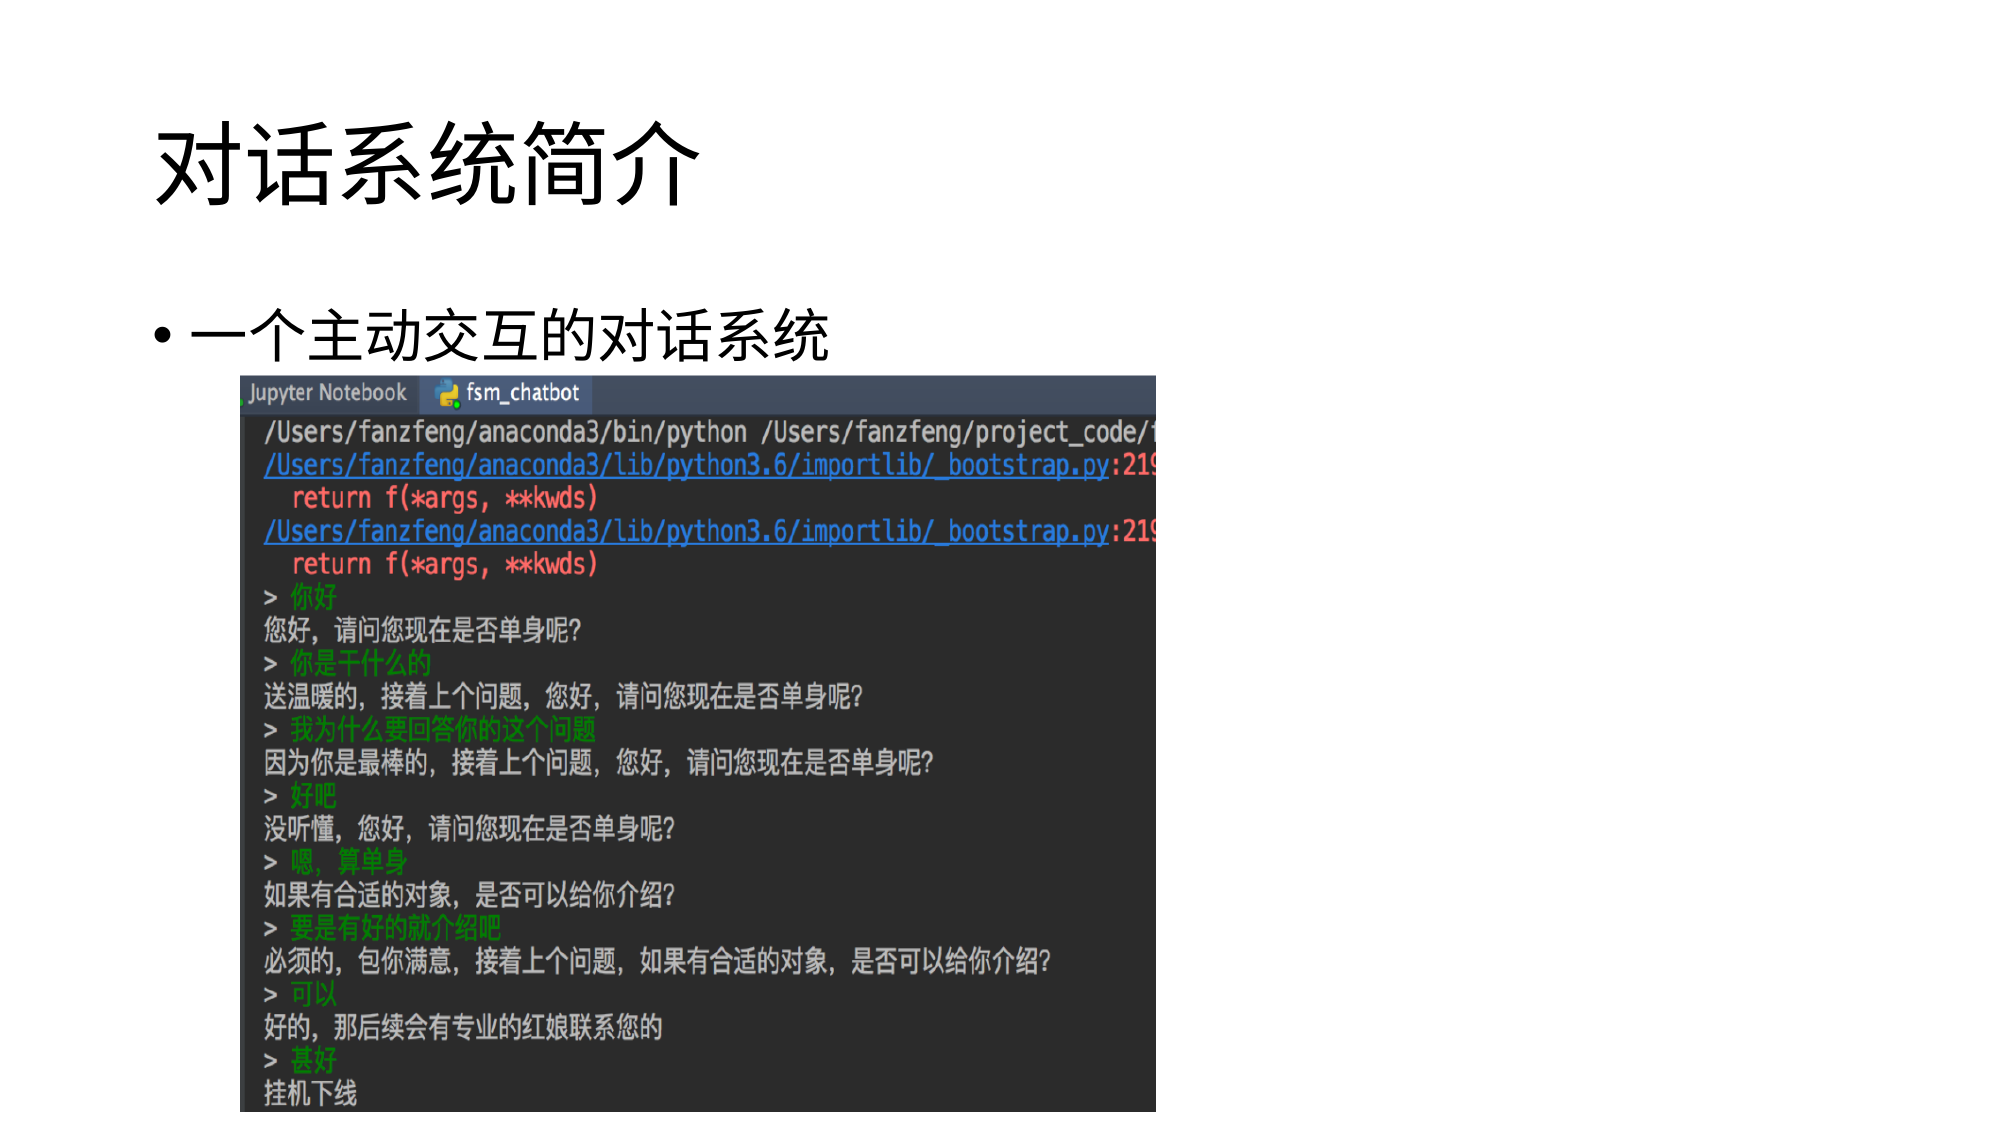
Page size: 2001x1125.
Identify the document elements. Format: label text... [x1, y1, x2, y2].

title 对话系统简介 [137, 59, 1863, 278]
picture [236, 368, 1161, 1112]
list 一个主动交互的对话系统 [137, 299, 1863, 1014]
